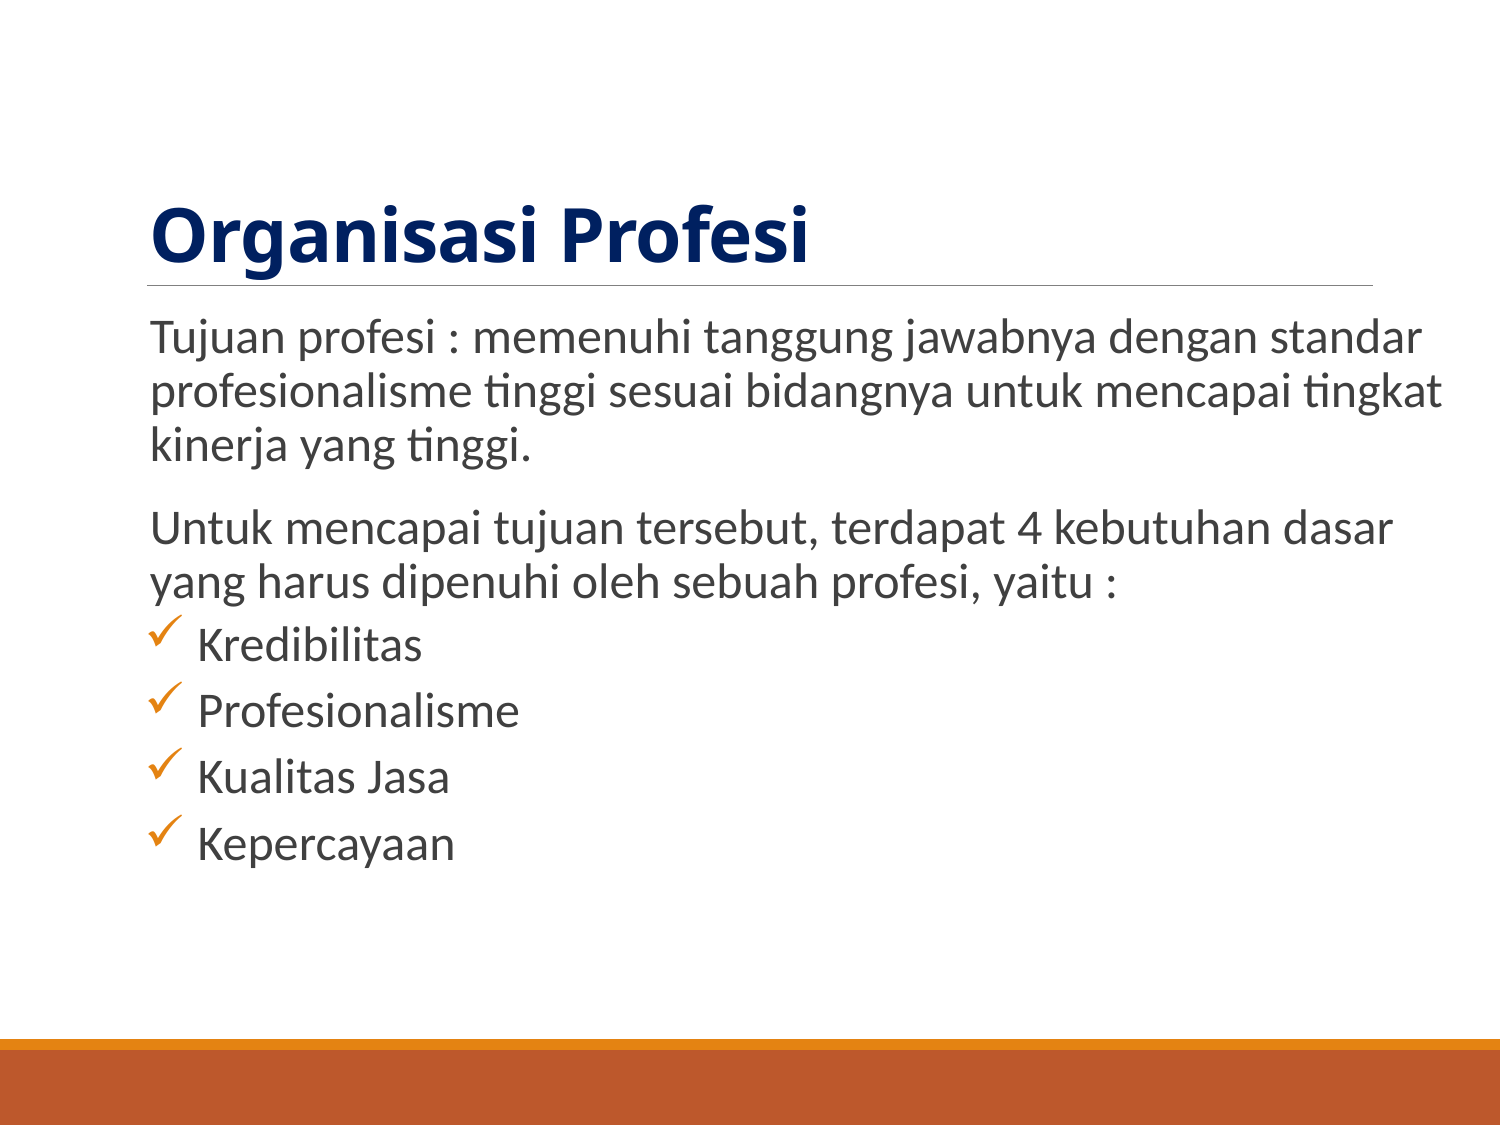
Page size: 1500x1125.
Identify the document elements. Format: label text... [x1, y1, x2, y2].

title Organisasi Profesi [134, 47, 1373, 285]
list Tujuan profesi : memenuhi tanggung jawabnya dengan standar profesionalisme tinggi sesuai bidangnya untuk mencapai tingkat kinerja yang tinggi. Untuk mencapai tujuan tersebut, terdapat 4 kebutuhan dasar yang harus dipenuhi oleh sebuah profesi, yaitu : Kredibilitas Profesionalisme Kualitas Jasa Kepercayaan [134, 302, 1500, 963]
